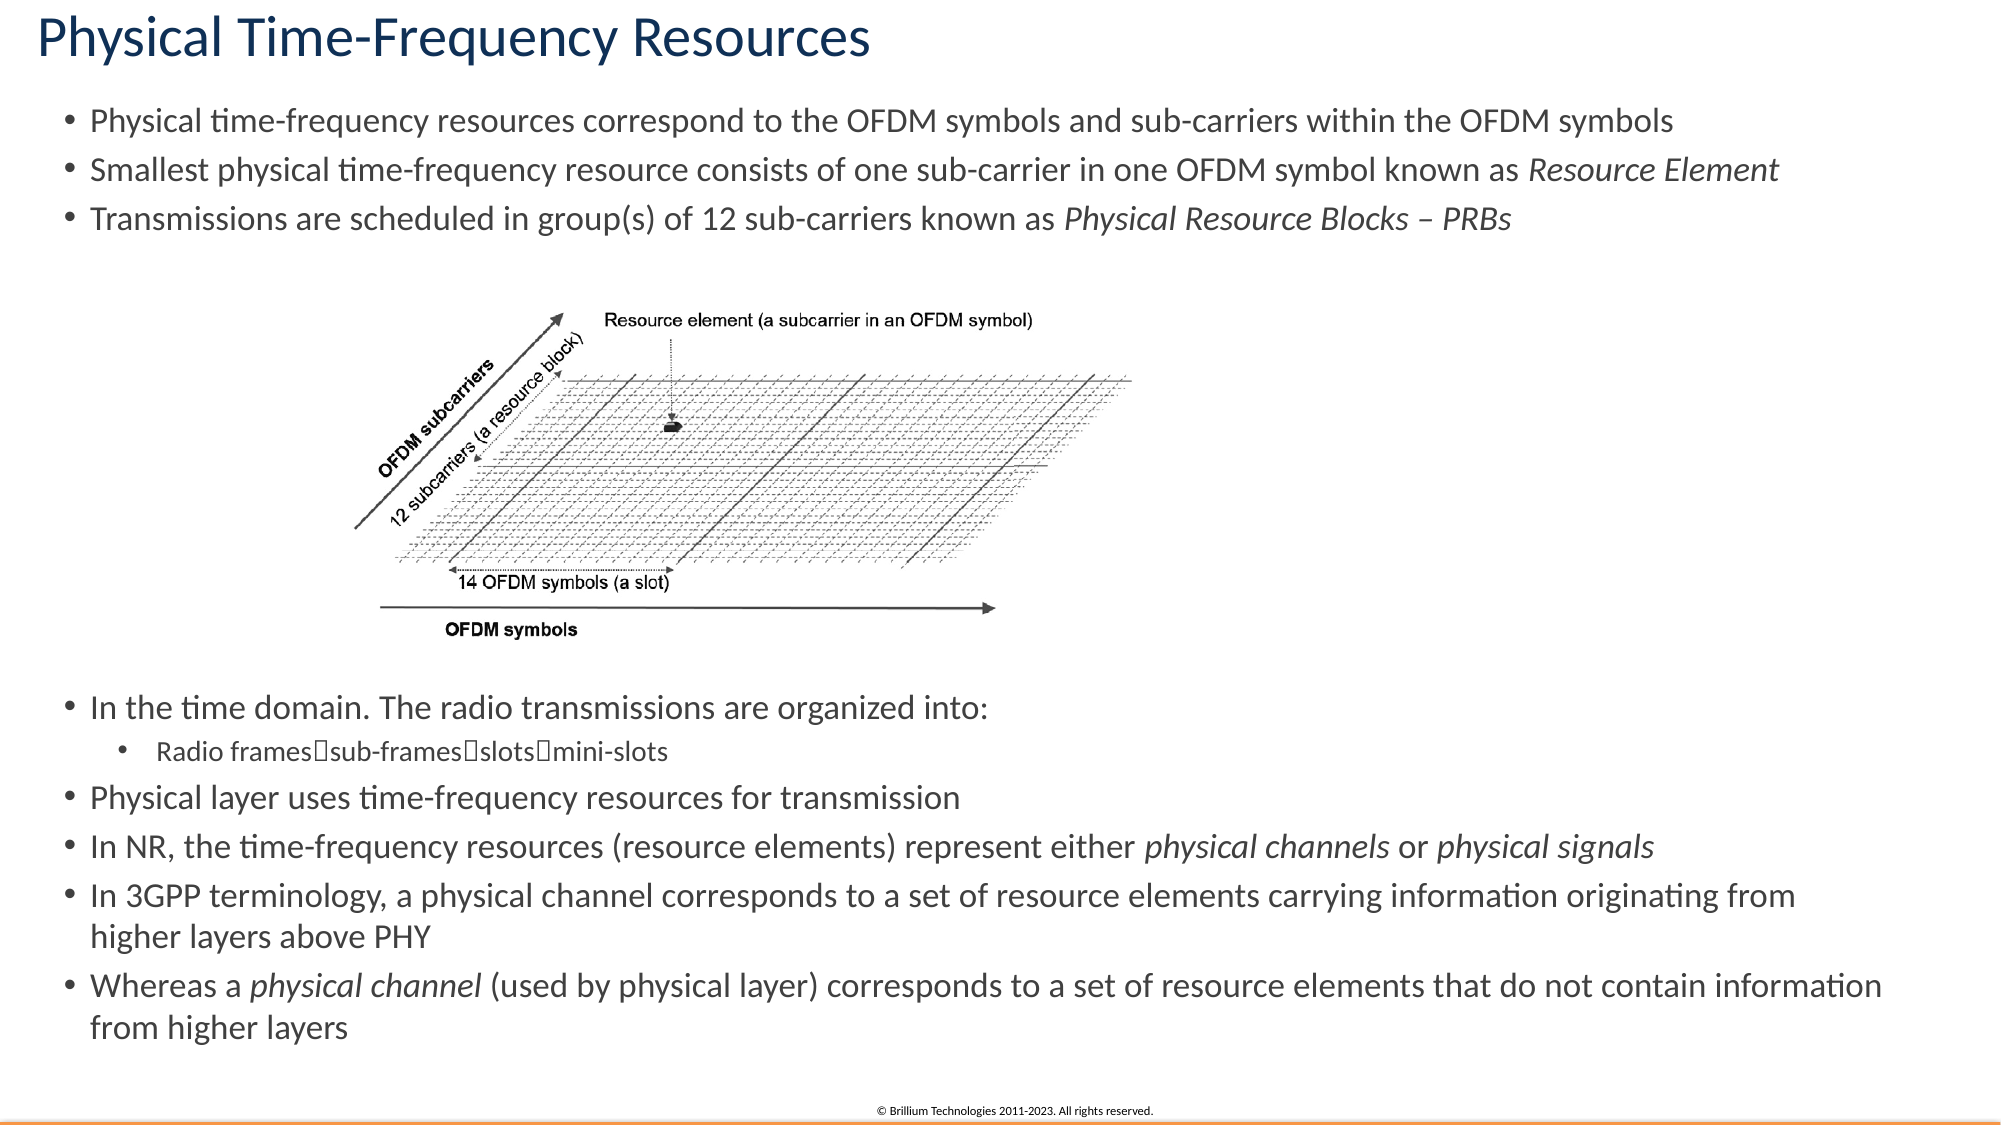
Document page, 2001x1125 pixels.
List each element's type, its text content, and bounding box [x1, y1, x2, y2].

list Physical time-frequency resources correspond to the OFDM symbols and sub-carriers within the OFDM symbols Smallest physical time-frequency resource consists of one sub-carrier in one OFDM symbol known as Resource Element Transmissions are scheduled in group(s) of 12 sub-carriers known as Physical Resource Blocks – PRBs In the time domain. The radio transmissions are organized into: Radio framessub-framesslotsmini-slots Physical layer uses time-frequency resources for transmission In NR, the time-frequency resources (resource elements) represent either physical channels or physical signals In 3GPP terminology, a physical channel corresponds to a set of resource elements carrying information originating from higher layers above PHY Whereas a physical channel (used by physical layer) corresponds to a set of resource elements that do not contain information from higher layers [35, 90, 1900, 1067]
picture [349, 299, 1140, 642]
title Physical Time-Frequency Resources [22, 0, 1900, 66]
